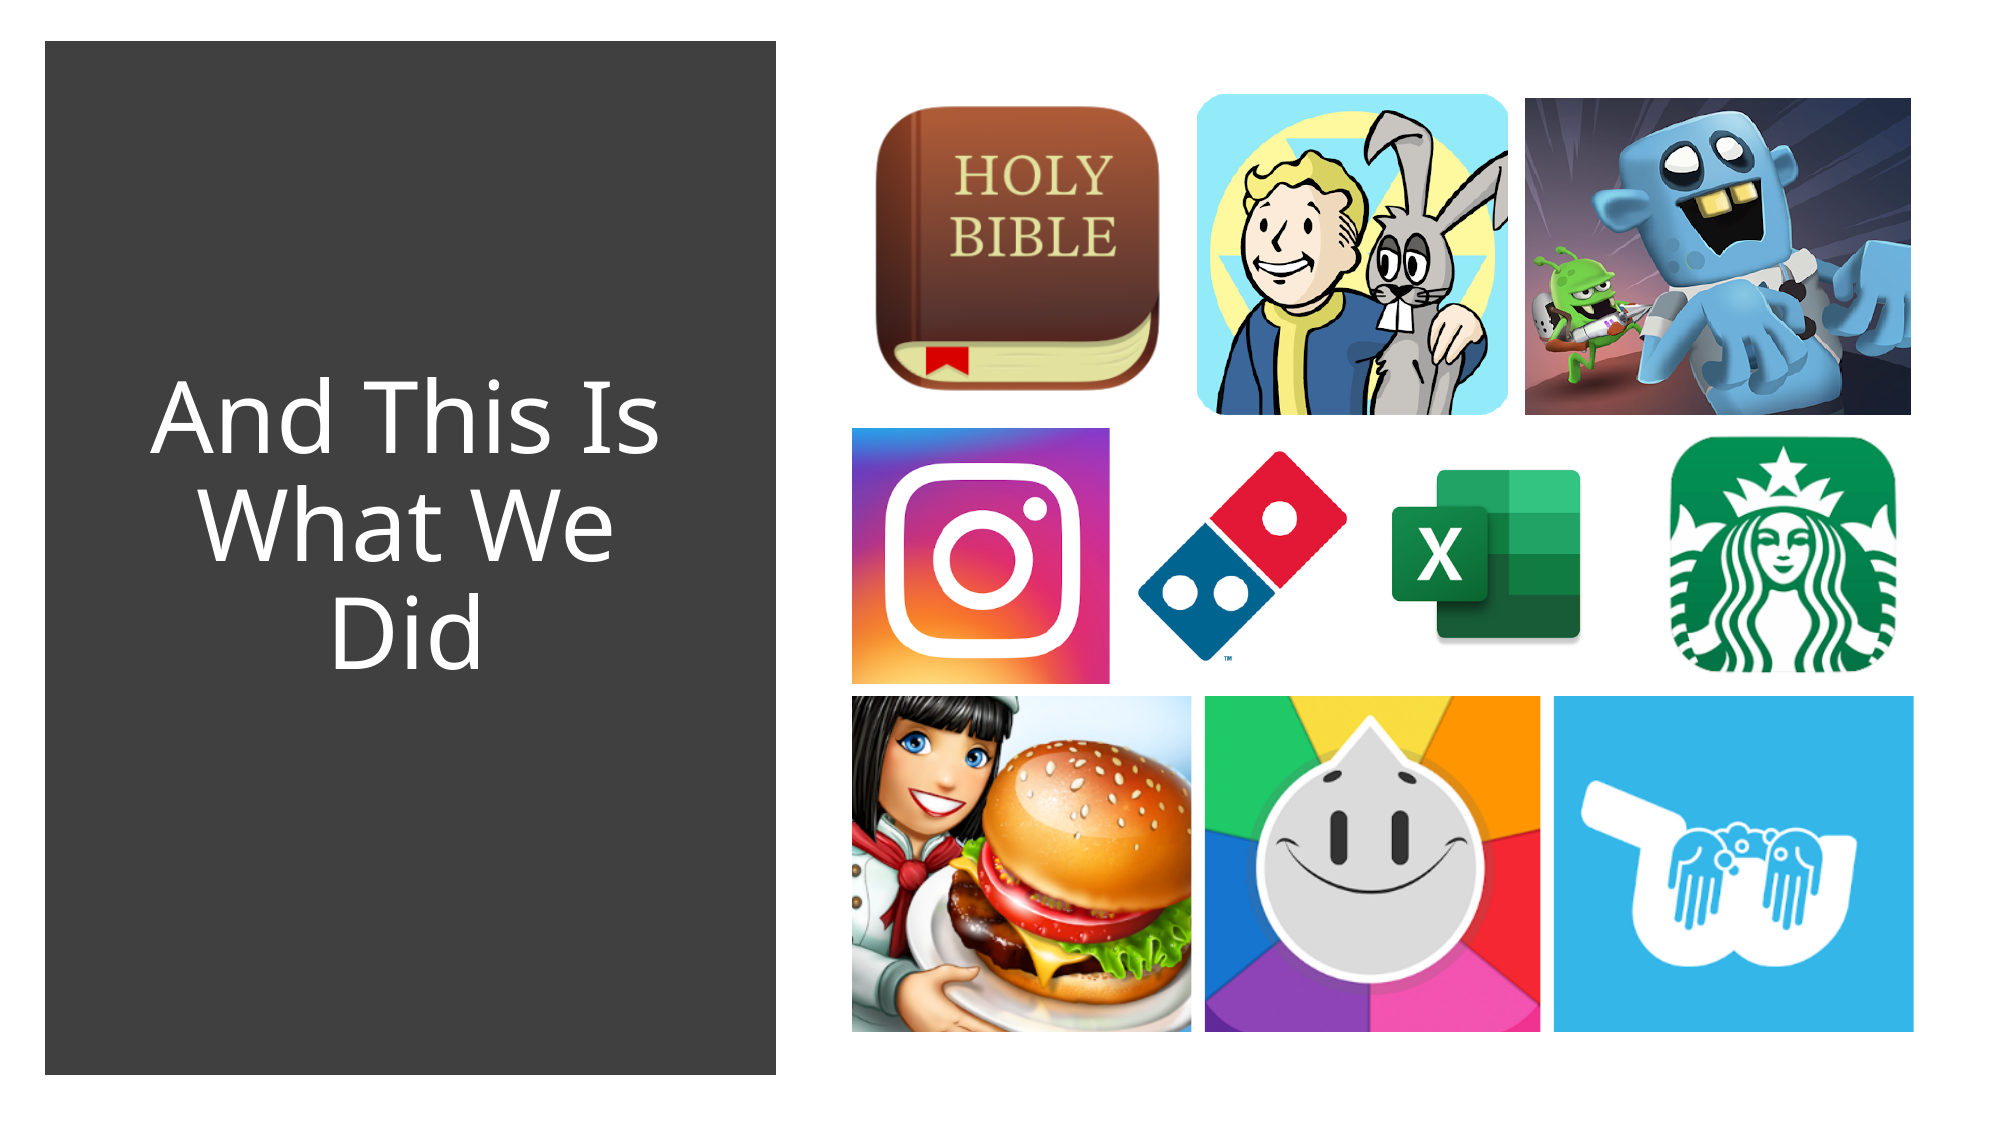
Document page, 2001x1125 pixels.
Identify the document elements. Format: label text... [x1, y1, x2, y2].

picture [1553, 696, 1914, 1032]
picture [852, 428, 1110, 684]
picture [1197, 94, 1508, 416]
text_box [54, 50, 767, 1066]
picture [1379, 428, 1635, 684]
picture [1647, 428, 1914, 684]
title And This Is What We Did [121, 121, 693, 936]
picture [1204, 696, 1541, 1032]
picture [1521, 94, 1914, 416]
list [852, 94, 1184, 416]
picture [852, 696, 1192, 1032]
picture [1123, 428, 1367, 684]
